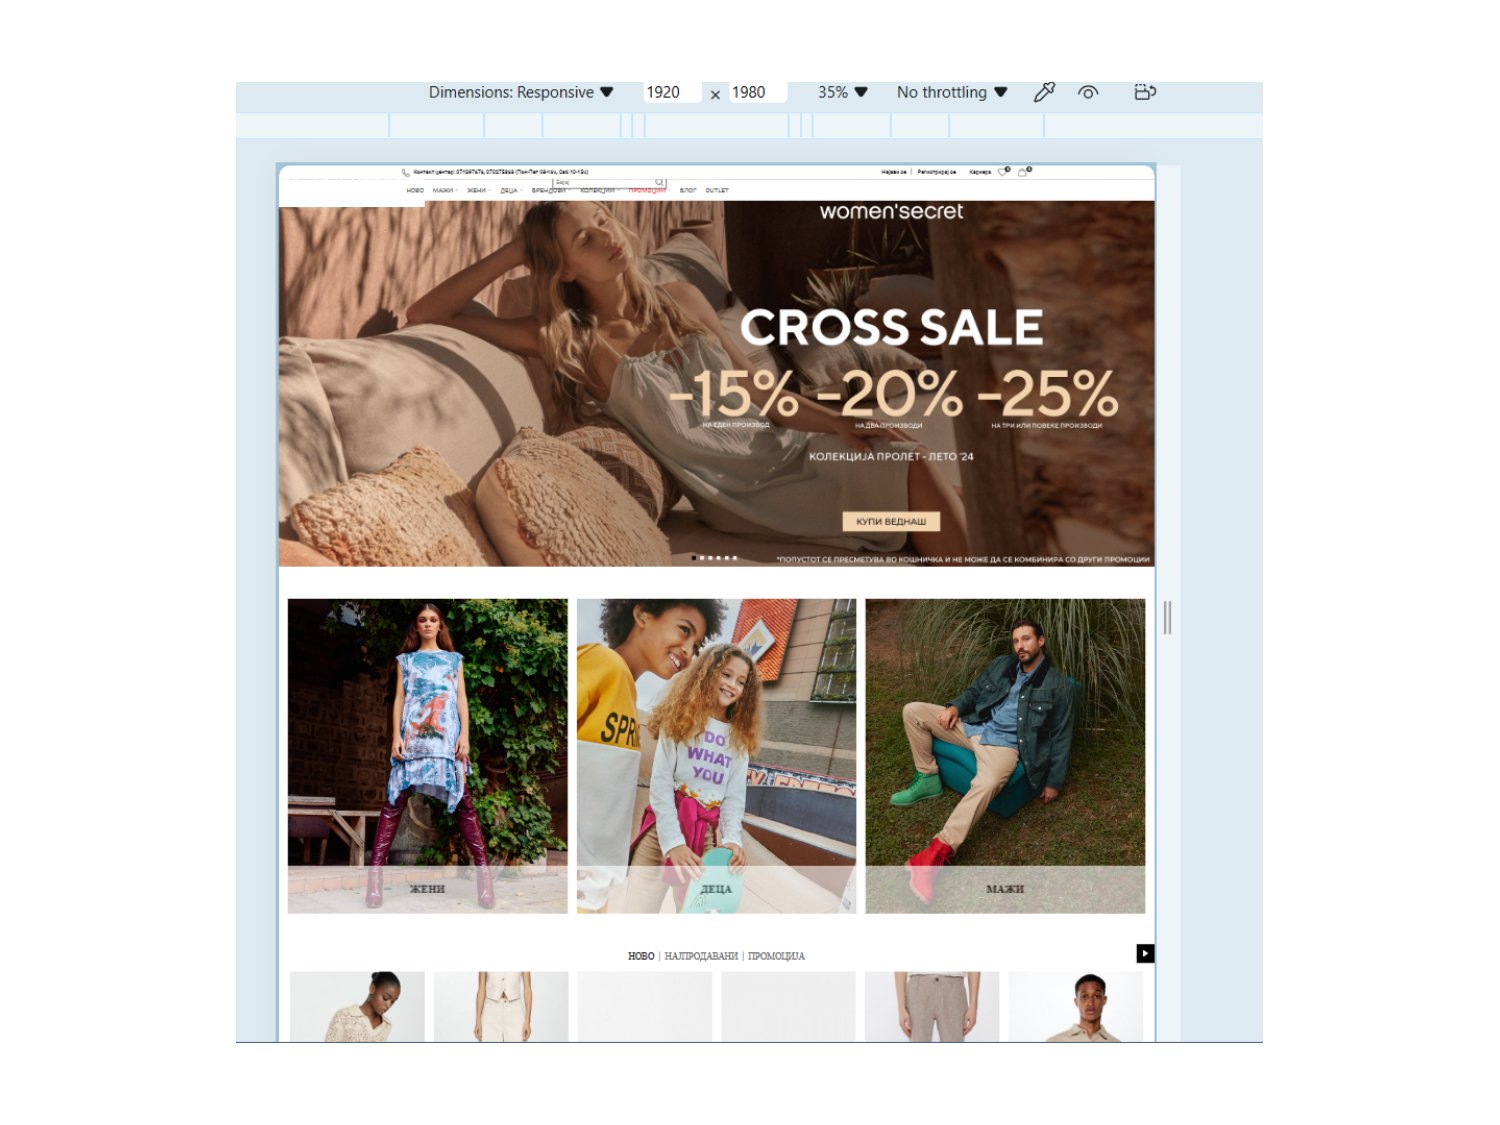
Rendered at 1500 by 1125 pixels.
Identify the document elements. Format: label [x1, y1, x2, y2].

picture [236, 81, 1264, 1043]
